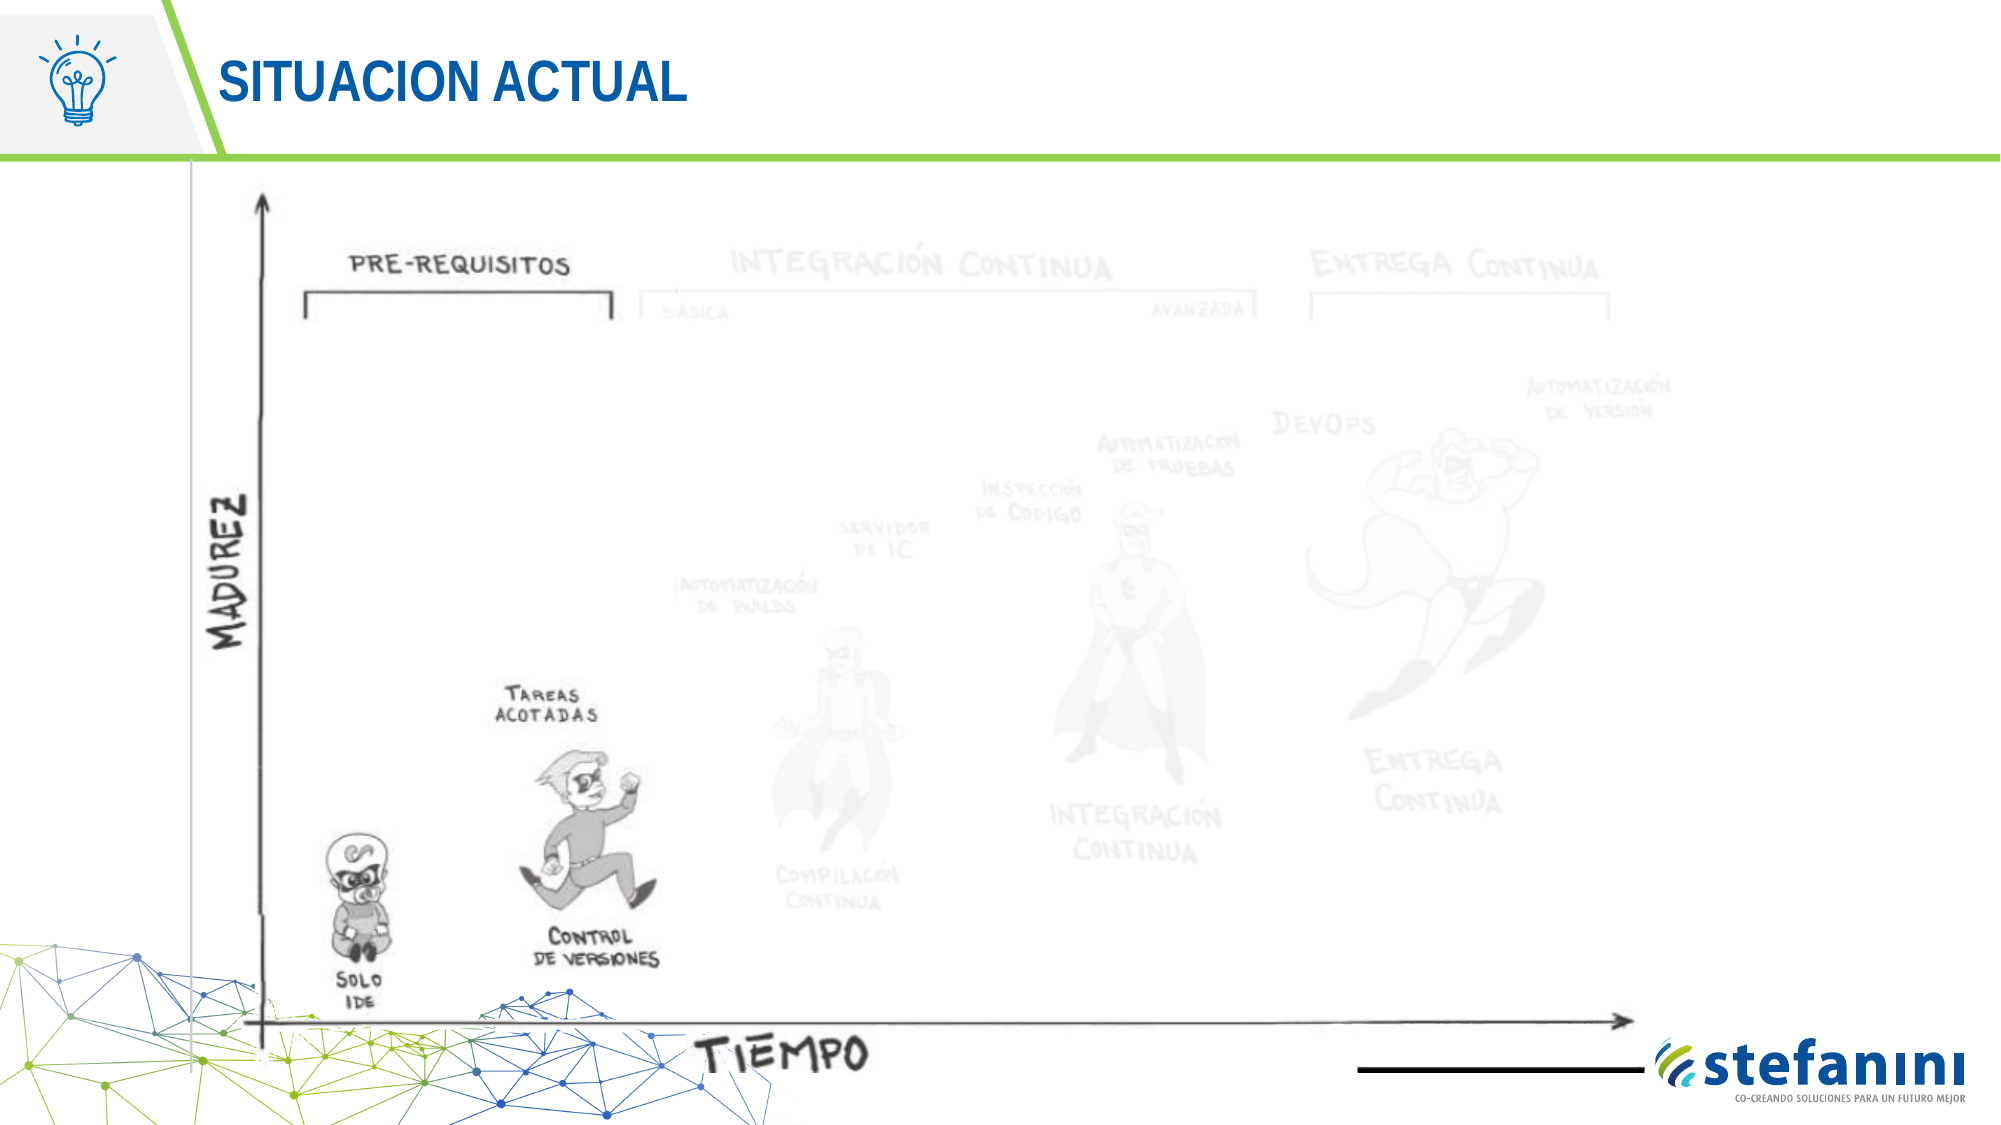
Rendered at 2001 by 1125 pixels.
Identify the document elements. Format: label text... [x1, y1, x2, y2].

picture [0, 159, 1688, 1125]
title SITUACION ACTUAL [190, 5, 1960, 160]
